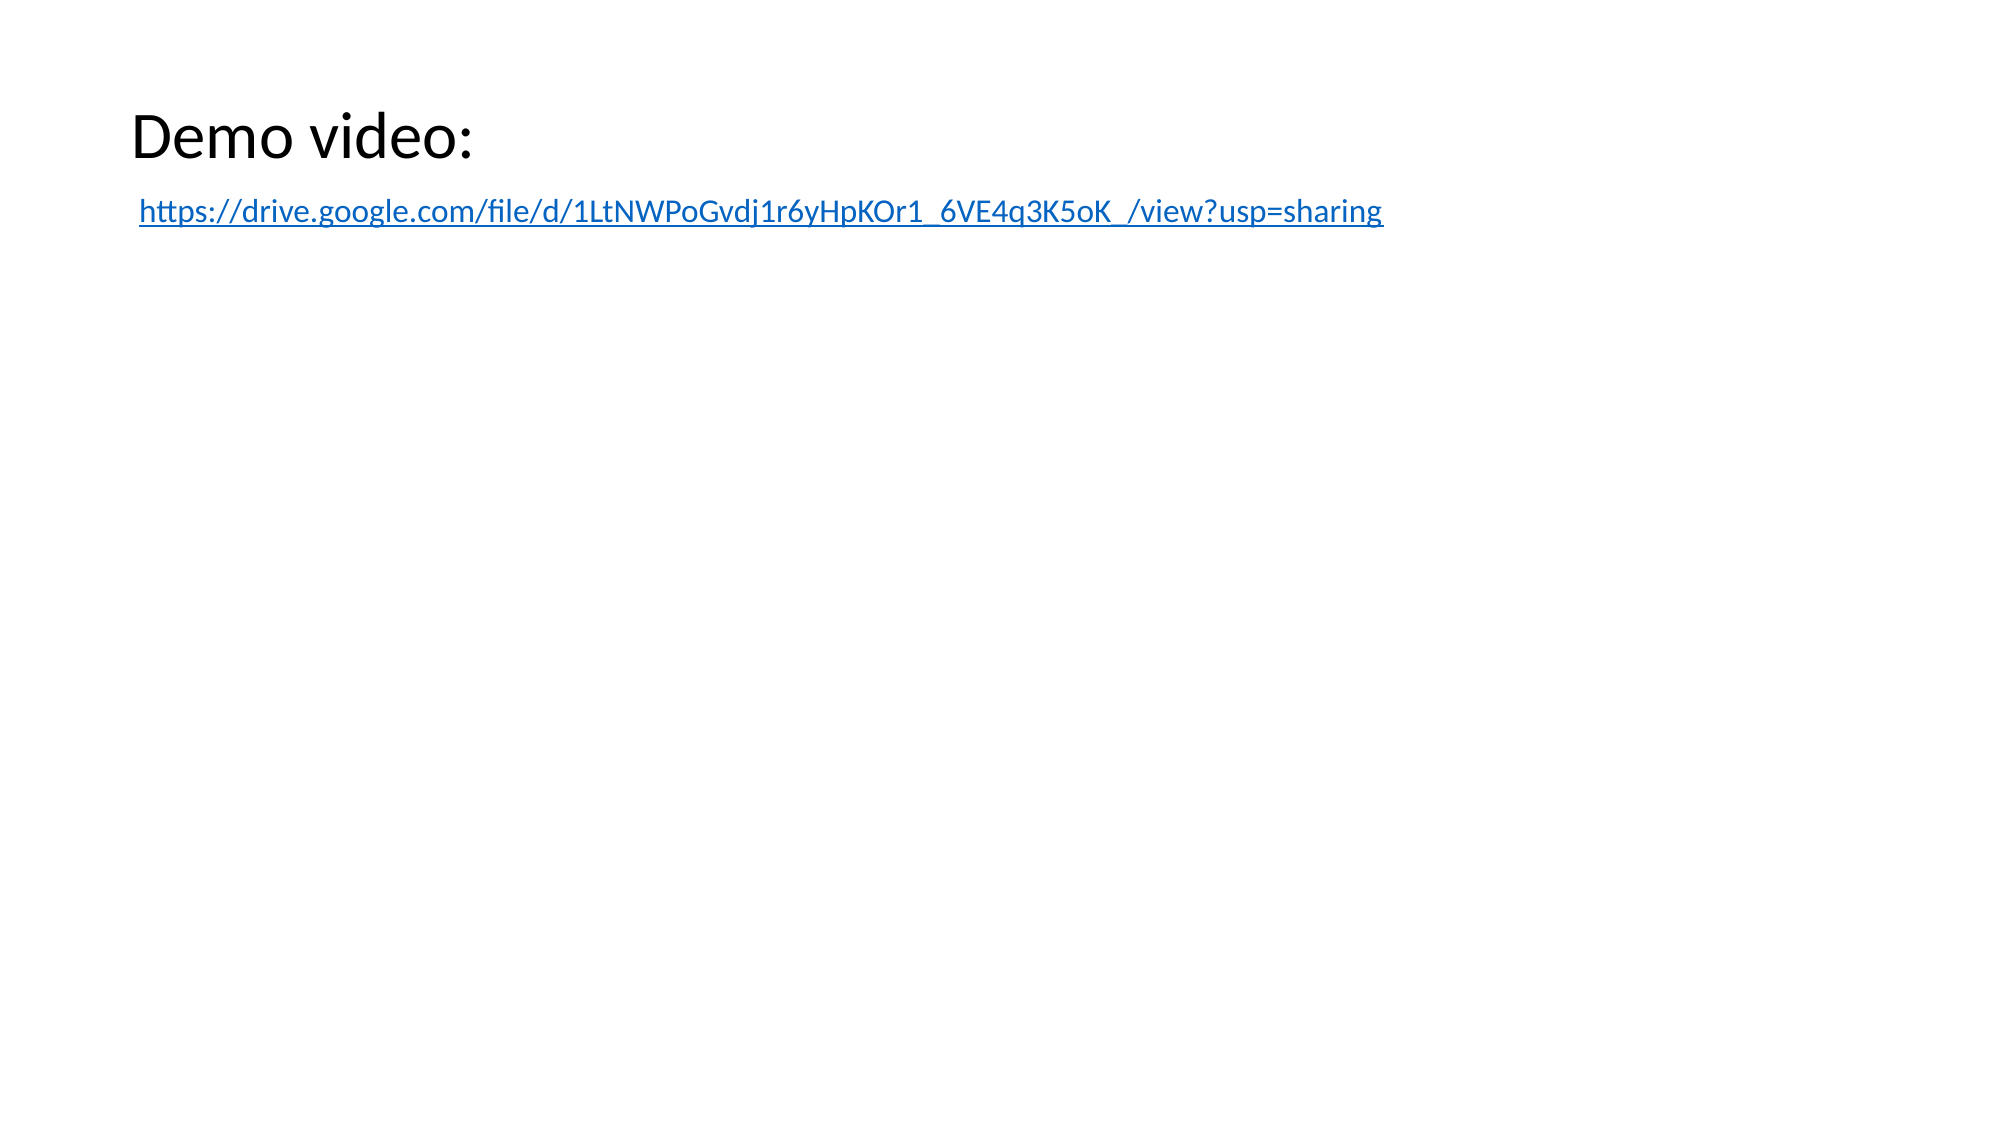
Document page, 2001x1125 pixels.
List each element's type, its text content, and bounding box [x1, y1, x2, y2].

list Demo video: https://drive.google.com/file/d/1LtNWPoGvdj1r6yHpKOr1_6VE4q3K5oK_/view?usp=sharing [116, 93, 1892, 375]
